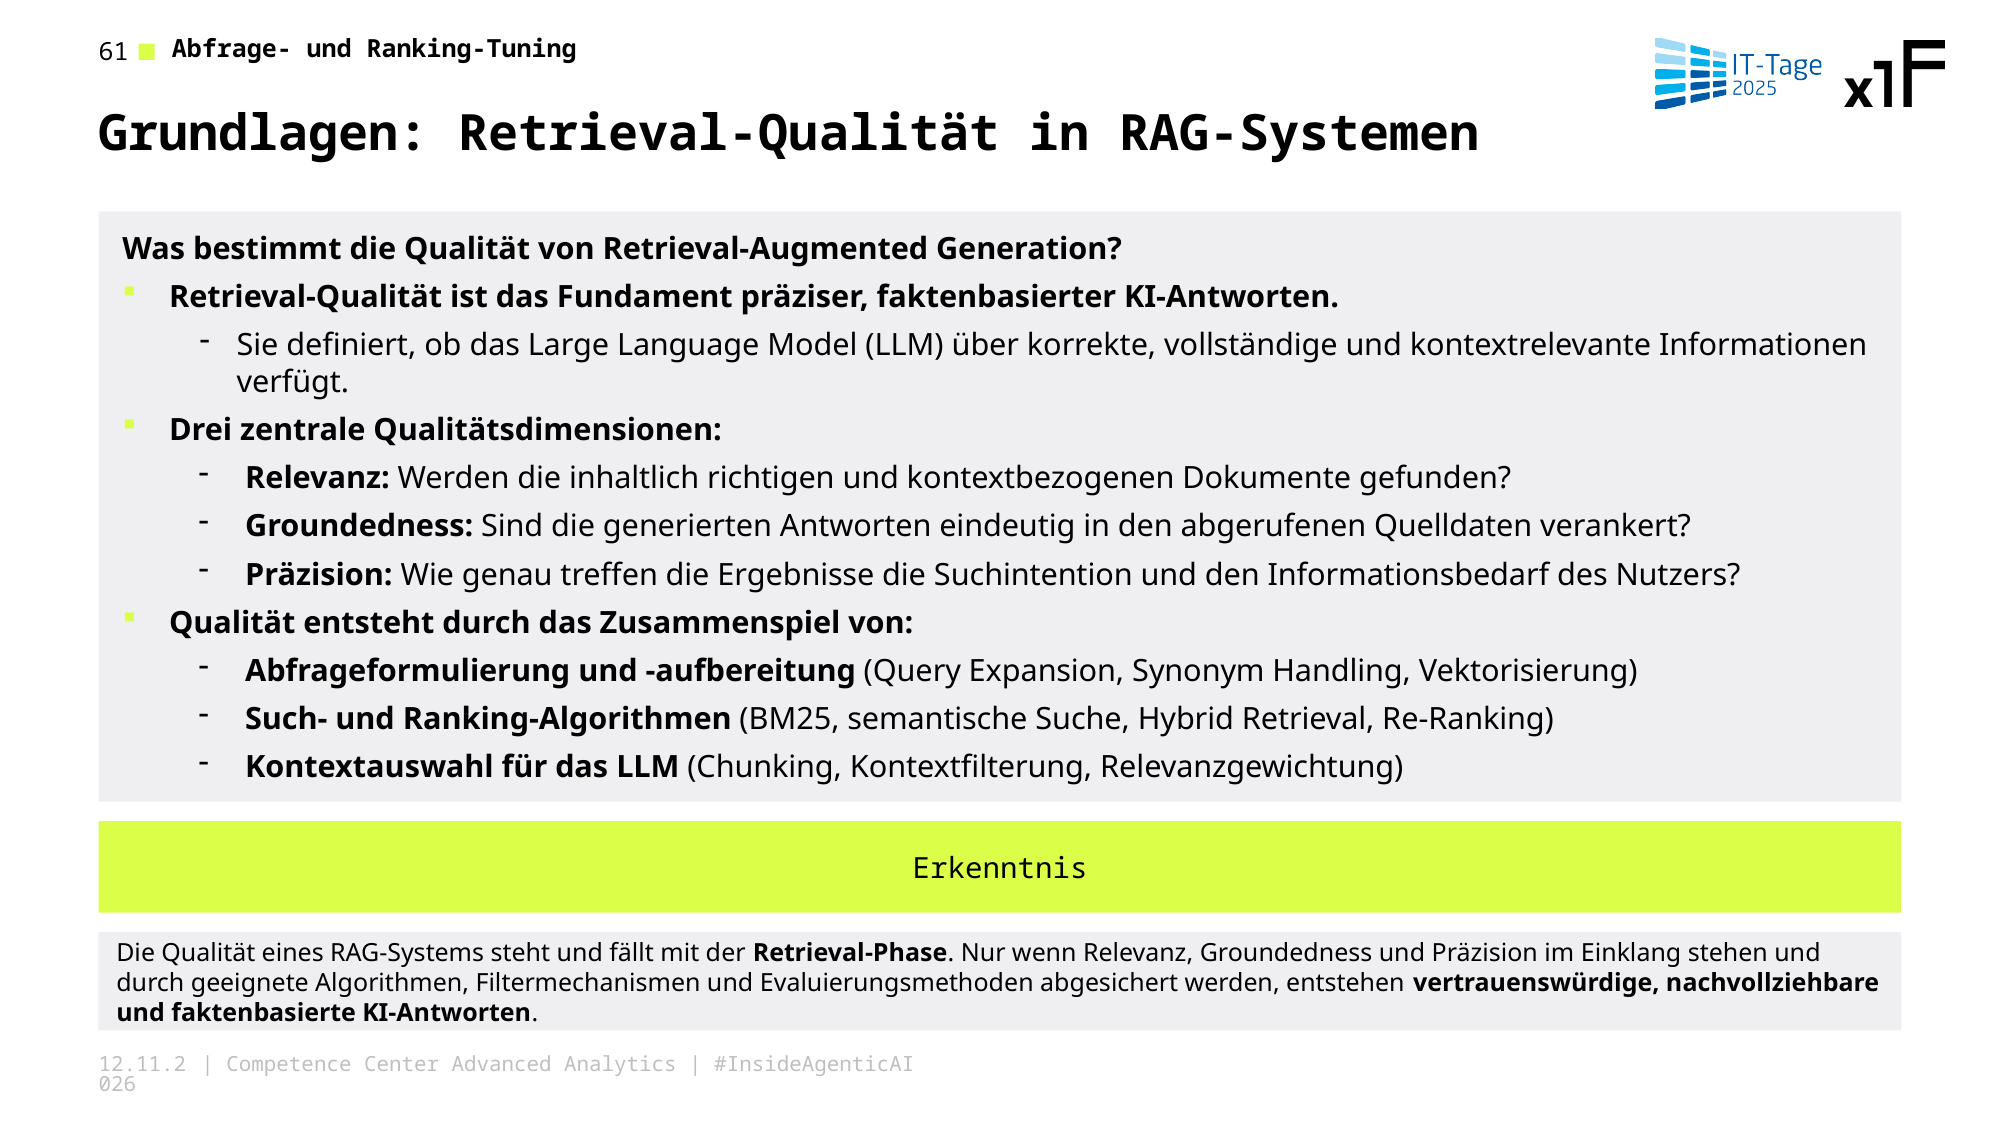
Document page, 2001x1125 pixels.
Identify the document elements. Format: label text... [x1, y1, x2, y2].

picture [1654, 38, 1822, 110]
picture [1844, 40, 1945, 107]
text_box 61 [98, 21, 176, 82]
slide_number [98, 1042, 194, 1103]
list Was bestimmt die Qualität von Retrieval-Augmented Generation? Retrieval-Qualität ist das Fundament präziser, faktenbasierter KI-Antworten. Sie definiert, ob das Large Language Model (LLM) über korrekte, vollständige und kontextrelevante Informationen verfügt. Drei zentrale Qualitätsdimensionen: Relevanz: Werden die inhaltlich richtigen und kontextbezogenen Dokumente gefunden? Groundedness: Sind die generierten Antworten eindeutig in den abgerufenen Quelldaten verankert? Präzision: Wie genau treffen die Ergebnisse die Suchintention und den Informationsbedarf des Nutzers? Qualität entsteht durch das Zusammenspiel von: Abfrageformulierung und -aufbereitung (Query Expansion, Synonym Handling, Vektorisierung) Such- und Ranking-Algorithmen (BM25, semantische Suche, Hybrid Retrieval, Re-Ranking) Kontextauswahl für das LLM (Chunking, Kontextfilterung, Relevanzgewichtung) [98, 210, 1902, 803]
list Abfrage- und Ranking‑Tuning [176, 21, 1812, 74]
footer | Competence Center Advanced Analytics | #InsideAgenticAI [201, 1042, 1902, 1103]
text_box Erkenntnis [98, 821, 1902, 913]
list Grundlagen: Retrieval-Qualität in RAG-Systemen [98, 94, 1812, 173]
text_box Die Qualität eines RAG-Systems steht und fällt mit der Retrieval-Phase. Nur wenn Relevanz, Groundedness und Präzision im Einklang stehen und durch geeignete Algorithmen, Filtermechanismen und Evaluierungsmethoden abgesichert werden, entstehen vertrauenswürdige, nachvollziehbare und faktenbasierte KI-Antworten. [98, 932, 1902, 1031]
